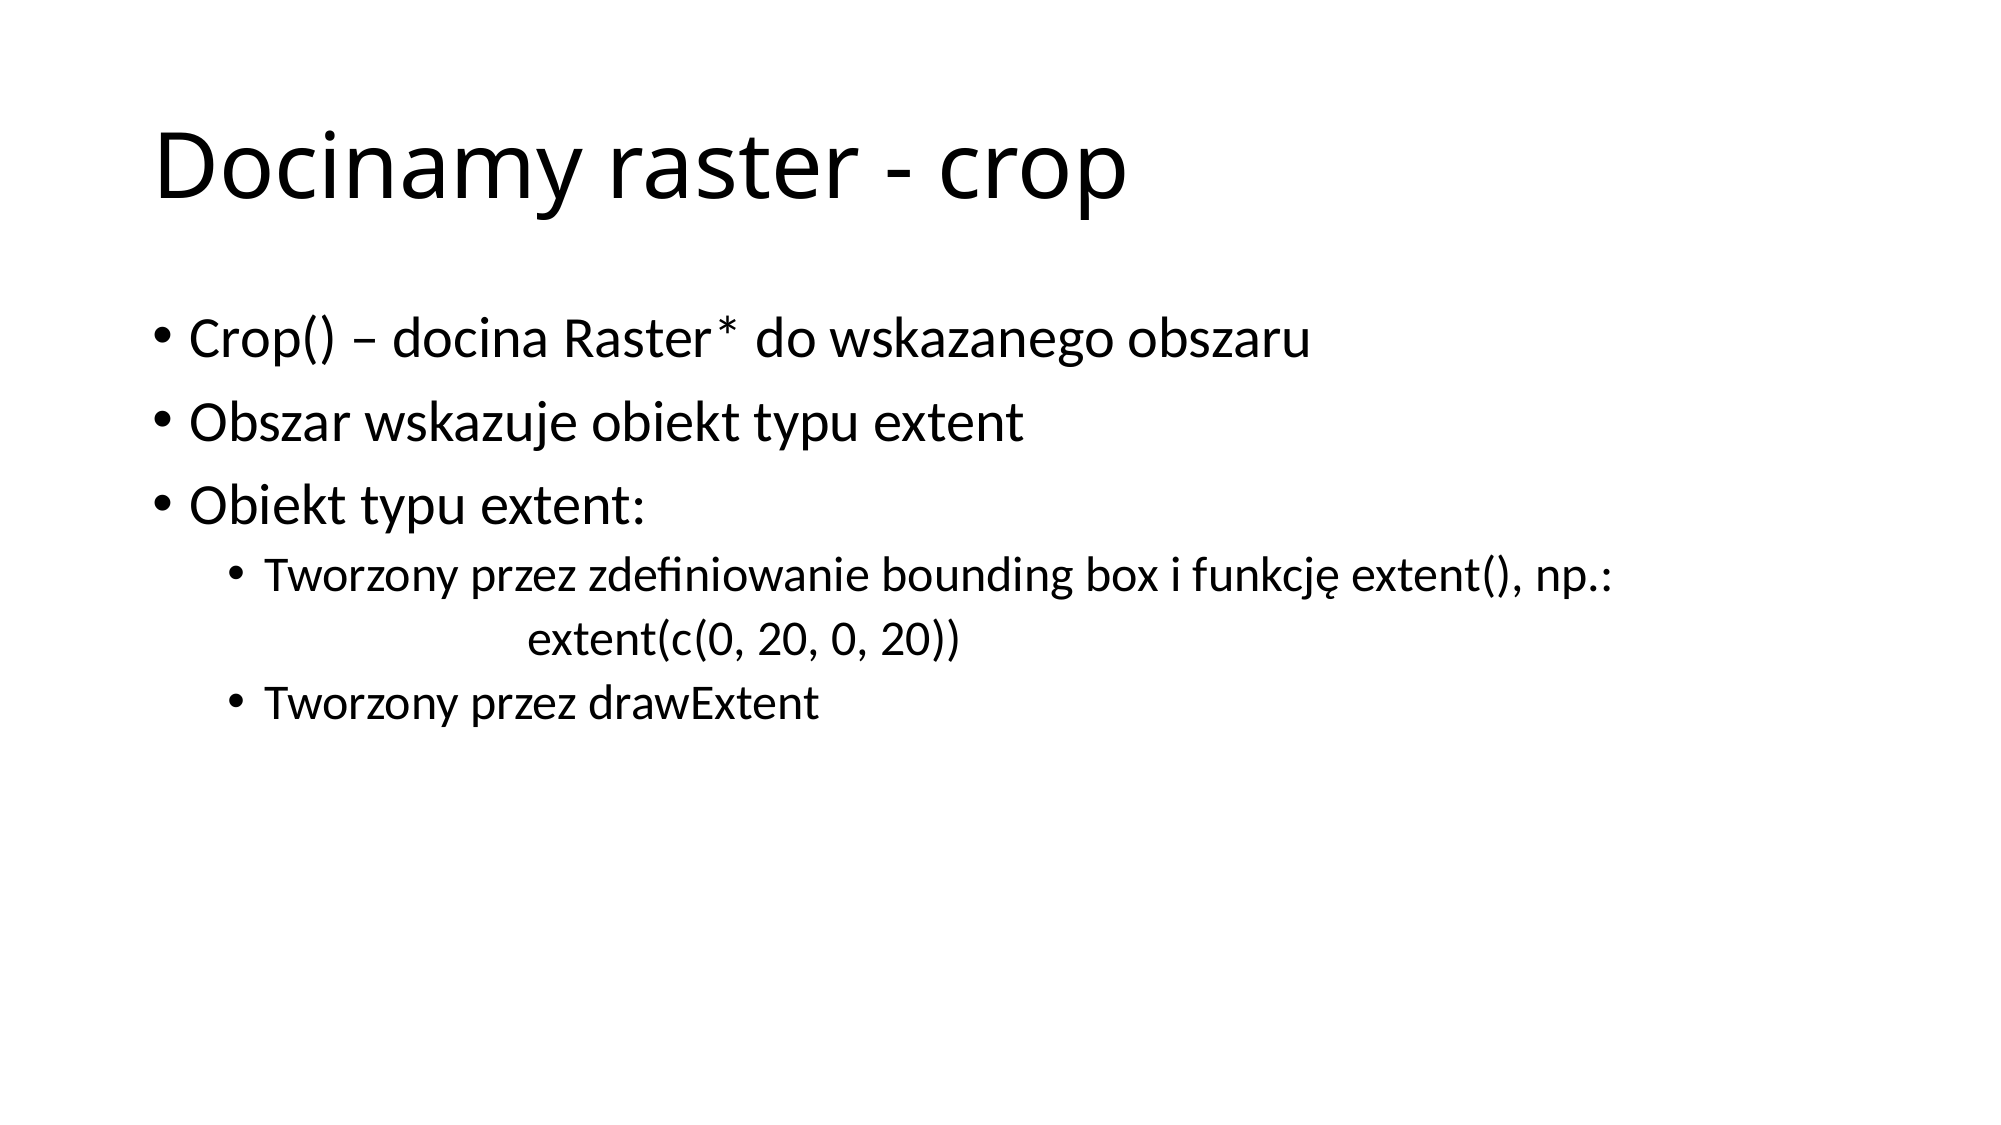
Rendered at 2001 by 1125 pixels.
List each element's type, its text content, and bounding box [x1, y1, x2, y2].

list Crop() – docina Raster* do wskazanego obszaru Obszar wskazuje obiekt typu extent Obiekt typu extent: Tworzony przez zdefiniowanie bounding box i funkcję extent(), np.: extent(c(0, 20, 0, 20)) Tworzony przez drawExtent [137, 299, 1863, 1014]
title Docinamy raster - crop [137, 59, 1863, 278]
